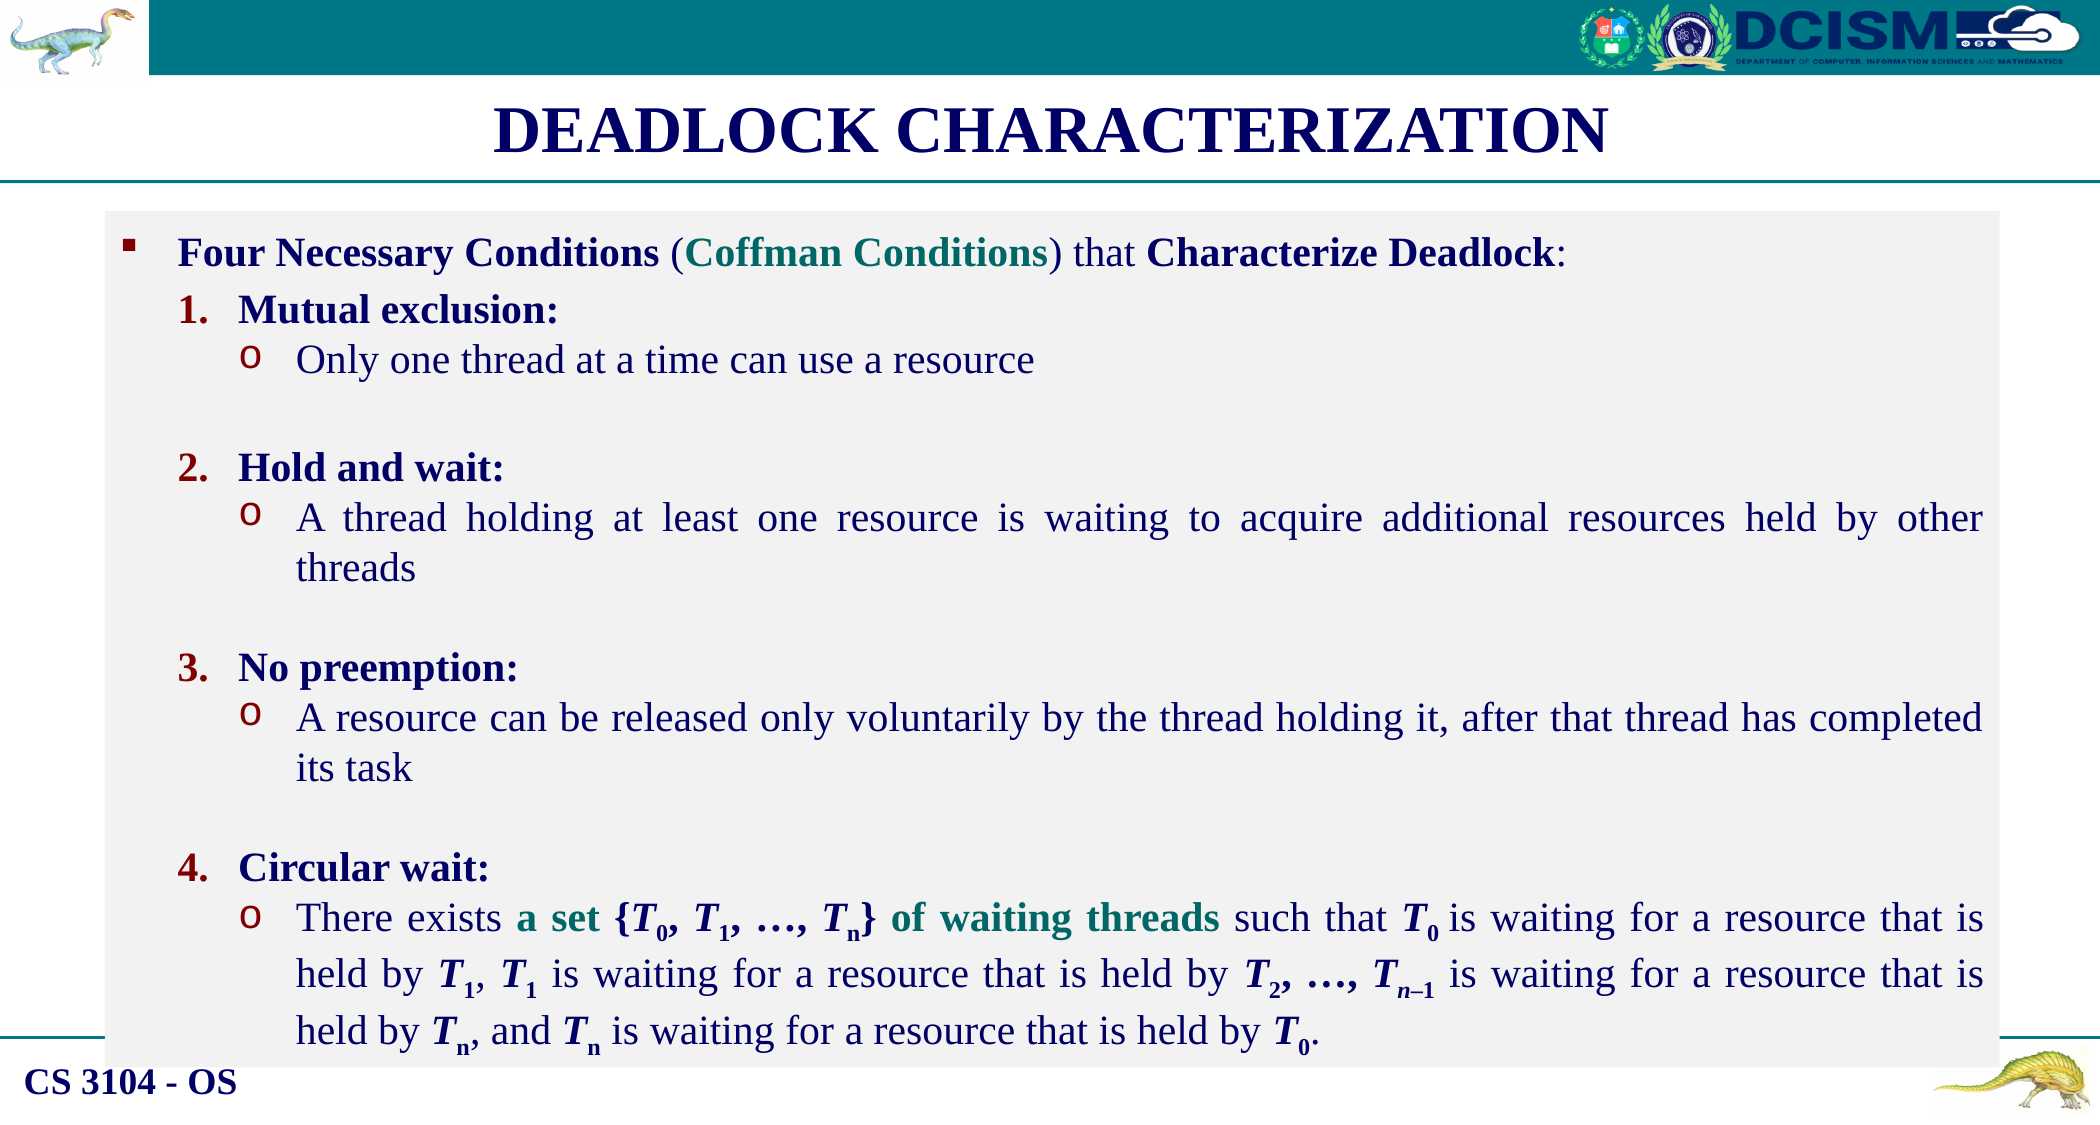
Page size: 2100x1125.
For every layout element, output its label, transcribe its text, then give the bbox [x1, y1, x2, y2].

picture [1572, 0, 2094, 76]
text_box DEADLOCK CHARACTERIZATION [18, 78, 2086, 173]
text_box Four Necessary Conditions (Coffman Conditions) that Characterize Deadlock: Mutual exclusion: Only one thread at a time can use a resource Hold and wait: A thread holding at least one resource is waiting to acquire additional resources held by other threads No preemption: A resource can be released only voluntarily by the thread holding it, after that thread has completed its task Circular wait: There exists a set {T0, T1, …, Tn} of waiting threads such that T0 is waiting for a resource that is held by T1, T1 is waiting for a resource that is held by T2, …, Tn–1 is waiting for a resource that is held by Tn, and Tn is waiting for a resource that is held by T0. [104, 210, 2000, 1068]
picture [1931, 1044, 2090, 1115]
picture [0, 0, 149, 82]
